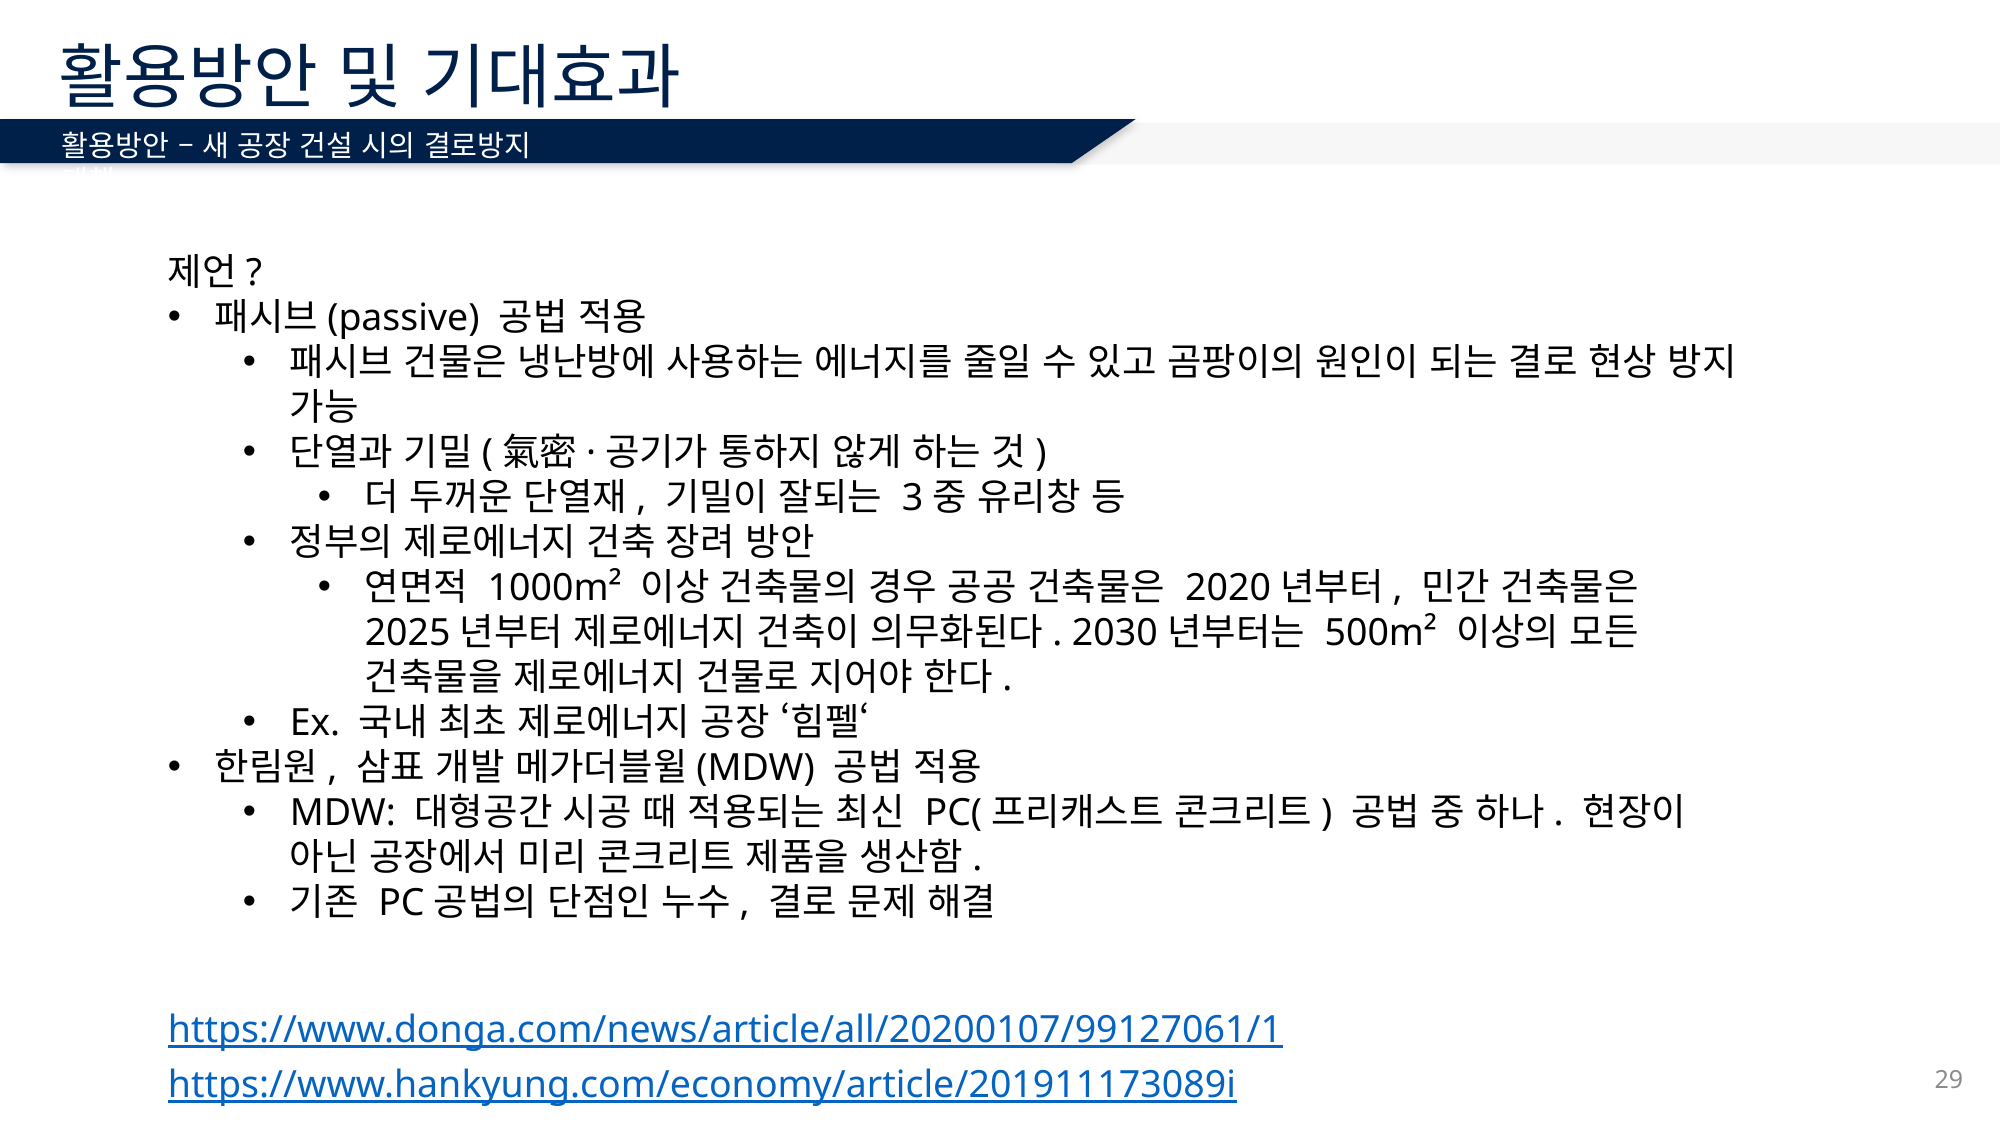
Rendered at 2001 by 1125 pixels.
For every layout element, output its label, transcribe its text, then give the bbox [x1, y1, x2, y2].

text_box 제언? 패시브(passive) 공법 적용 패시브 건물은 냉난방에 사용하는 에너지를 줄일 수 있고 곰팡이의 원인이 되는 결로 현상 방지 가능 단열과 기밀(氣密·공기가 통하지 않게 하는 것) 더 두꺼운 단열재, 기밀이 잘되는 3중 유리창 등 정부의 제로에너지 건축 장려 방안 연면적 1000m² 이상 건축물의 경우 공공 건축물은 2020년부터, 민간 건축물은 2025년부터 제로에너지 건축이 의무화된다. 2030년부터는 500m² 이상의 모든 건축물을 제로에너지 건물로 지어야 한다. Ex. 국내 최초 제로에너지 공장 ‘힘펠‘ 한림원, 삼표 개발 메가더블윌(MDW) 공법 적용 MDW: 대형공간 시공 때 적용되는 최신 PC(프리캐스트 콘크리트) 공법 중 하나. 현장이 아닌 공장에서 미리 콘크리트 제품을 생산함. 기존 PC공법의 단점인 누수, 결로 문제 해결 [153, 240, 1757, 931]
text_box https://www.donga.com/news/article/all/20200107/99127061/1 [153, 997, 1552, 1064]
title 활용방안 및 기대효과 [44, 34, 1053, 126]
text_box 활용방안 – 새 공장 건설 시의 결로방지 대책 [47, 119, 602, 205]
slide_number 29 [1884, 1050, 1978, 1111]
text_box https://www.hankyung.com/economy/article/201911173089i [153, 1052, 1410, 1119]
